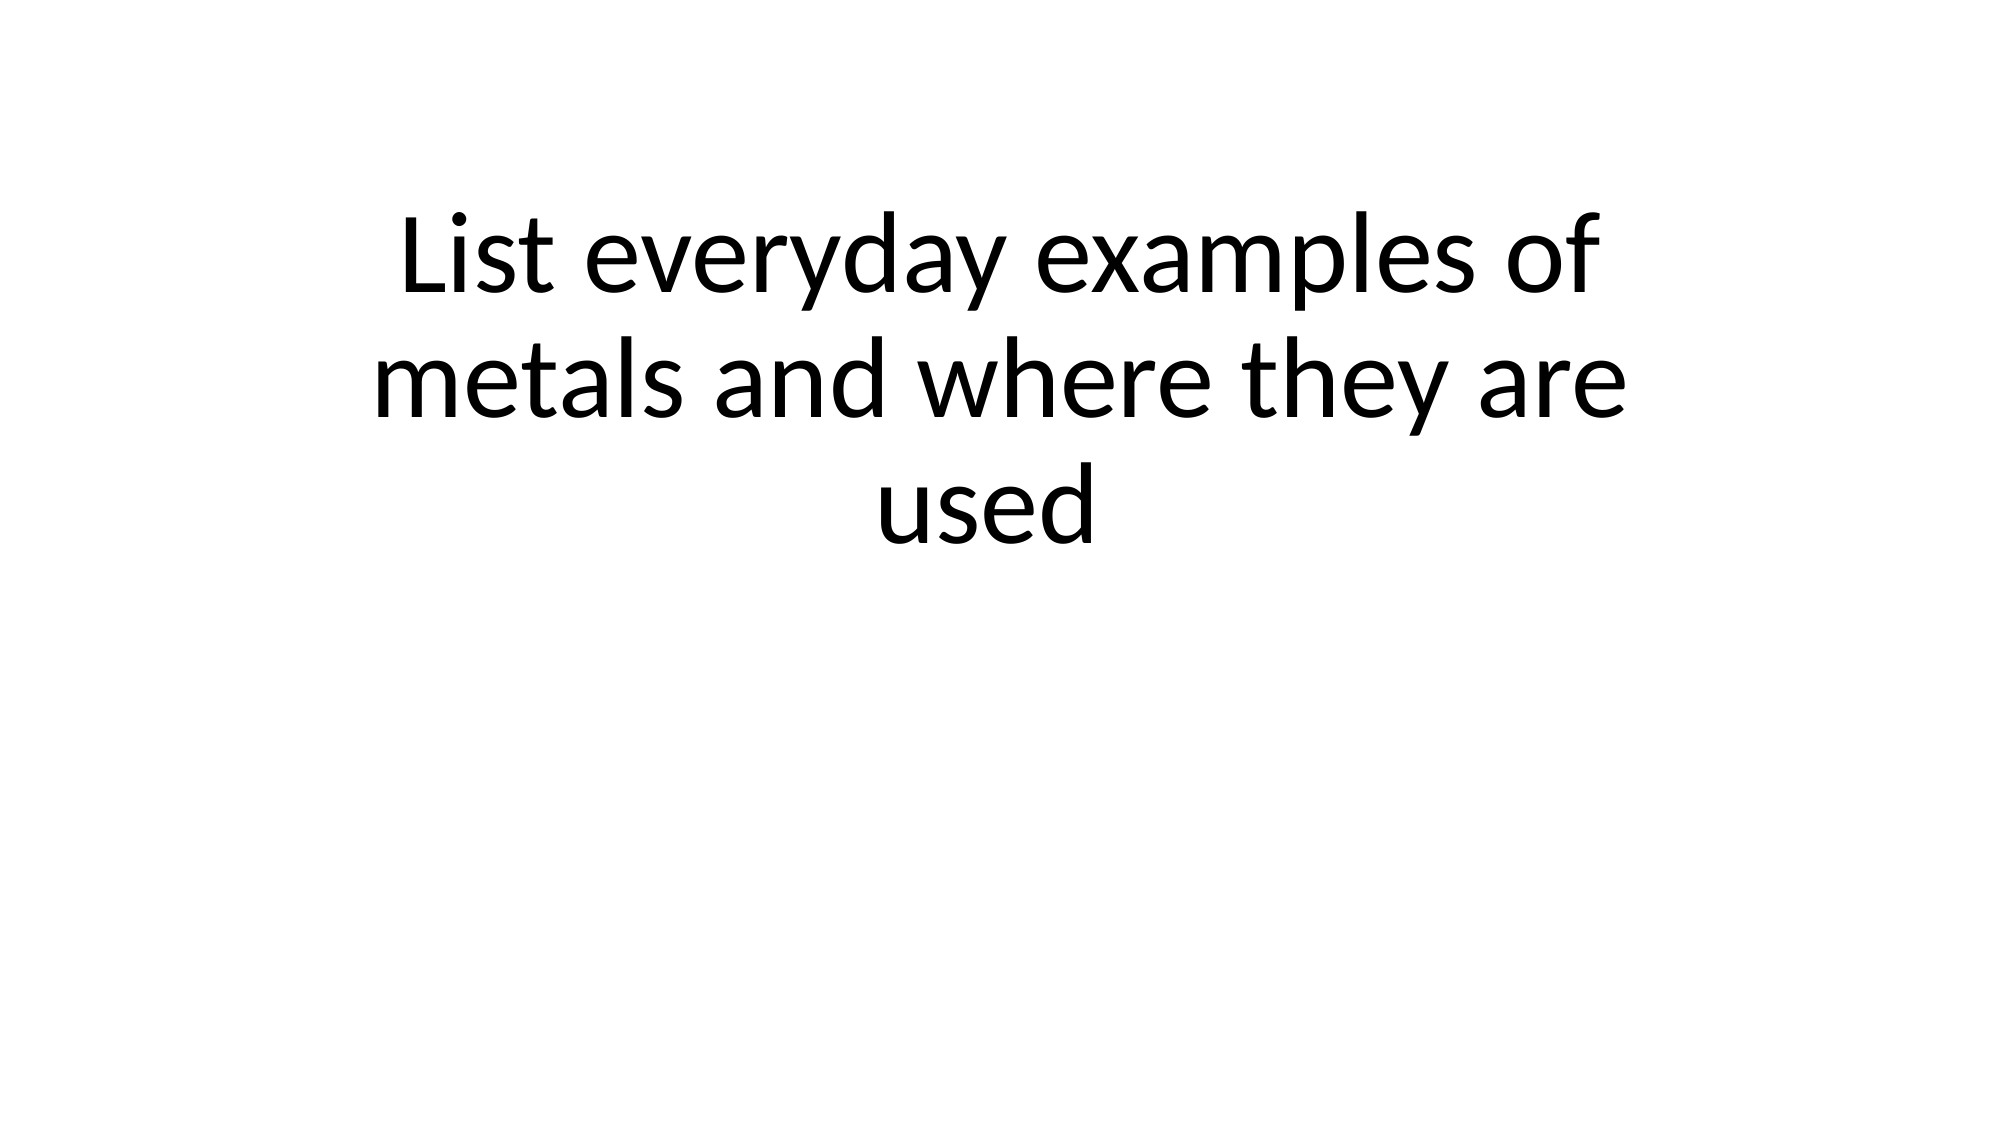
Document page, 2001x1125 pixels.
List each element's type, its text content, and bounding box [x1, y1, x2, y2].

title List everyday examples of metals and where they are used [249, 184, 1750, 576]
